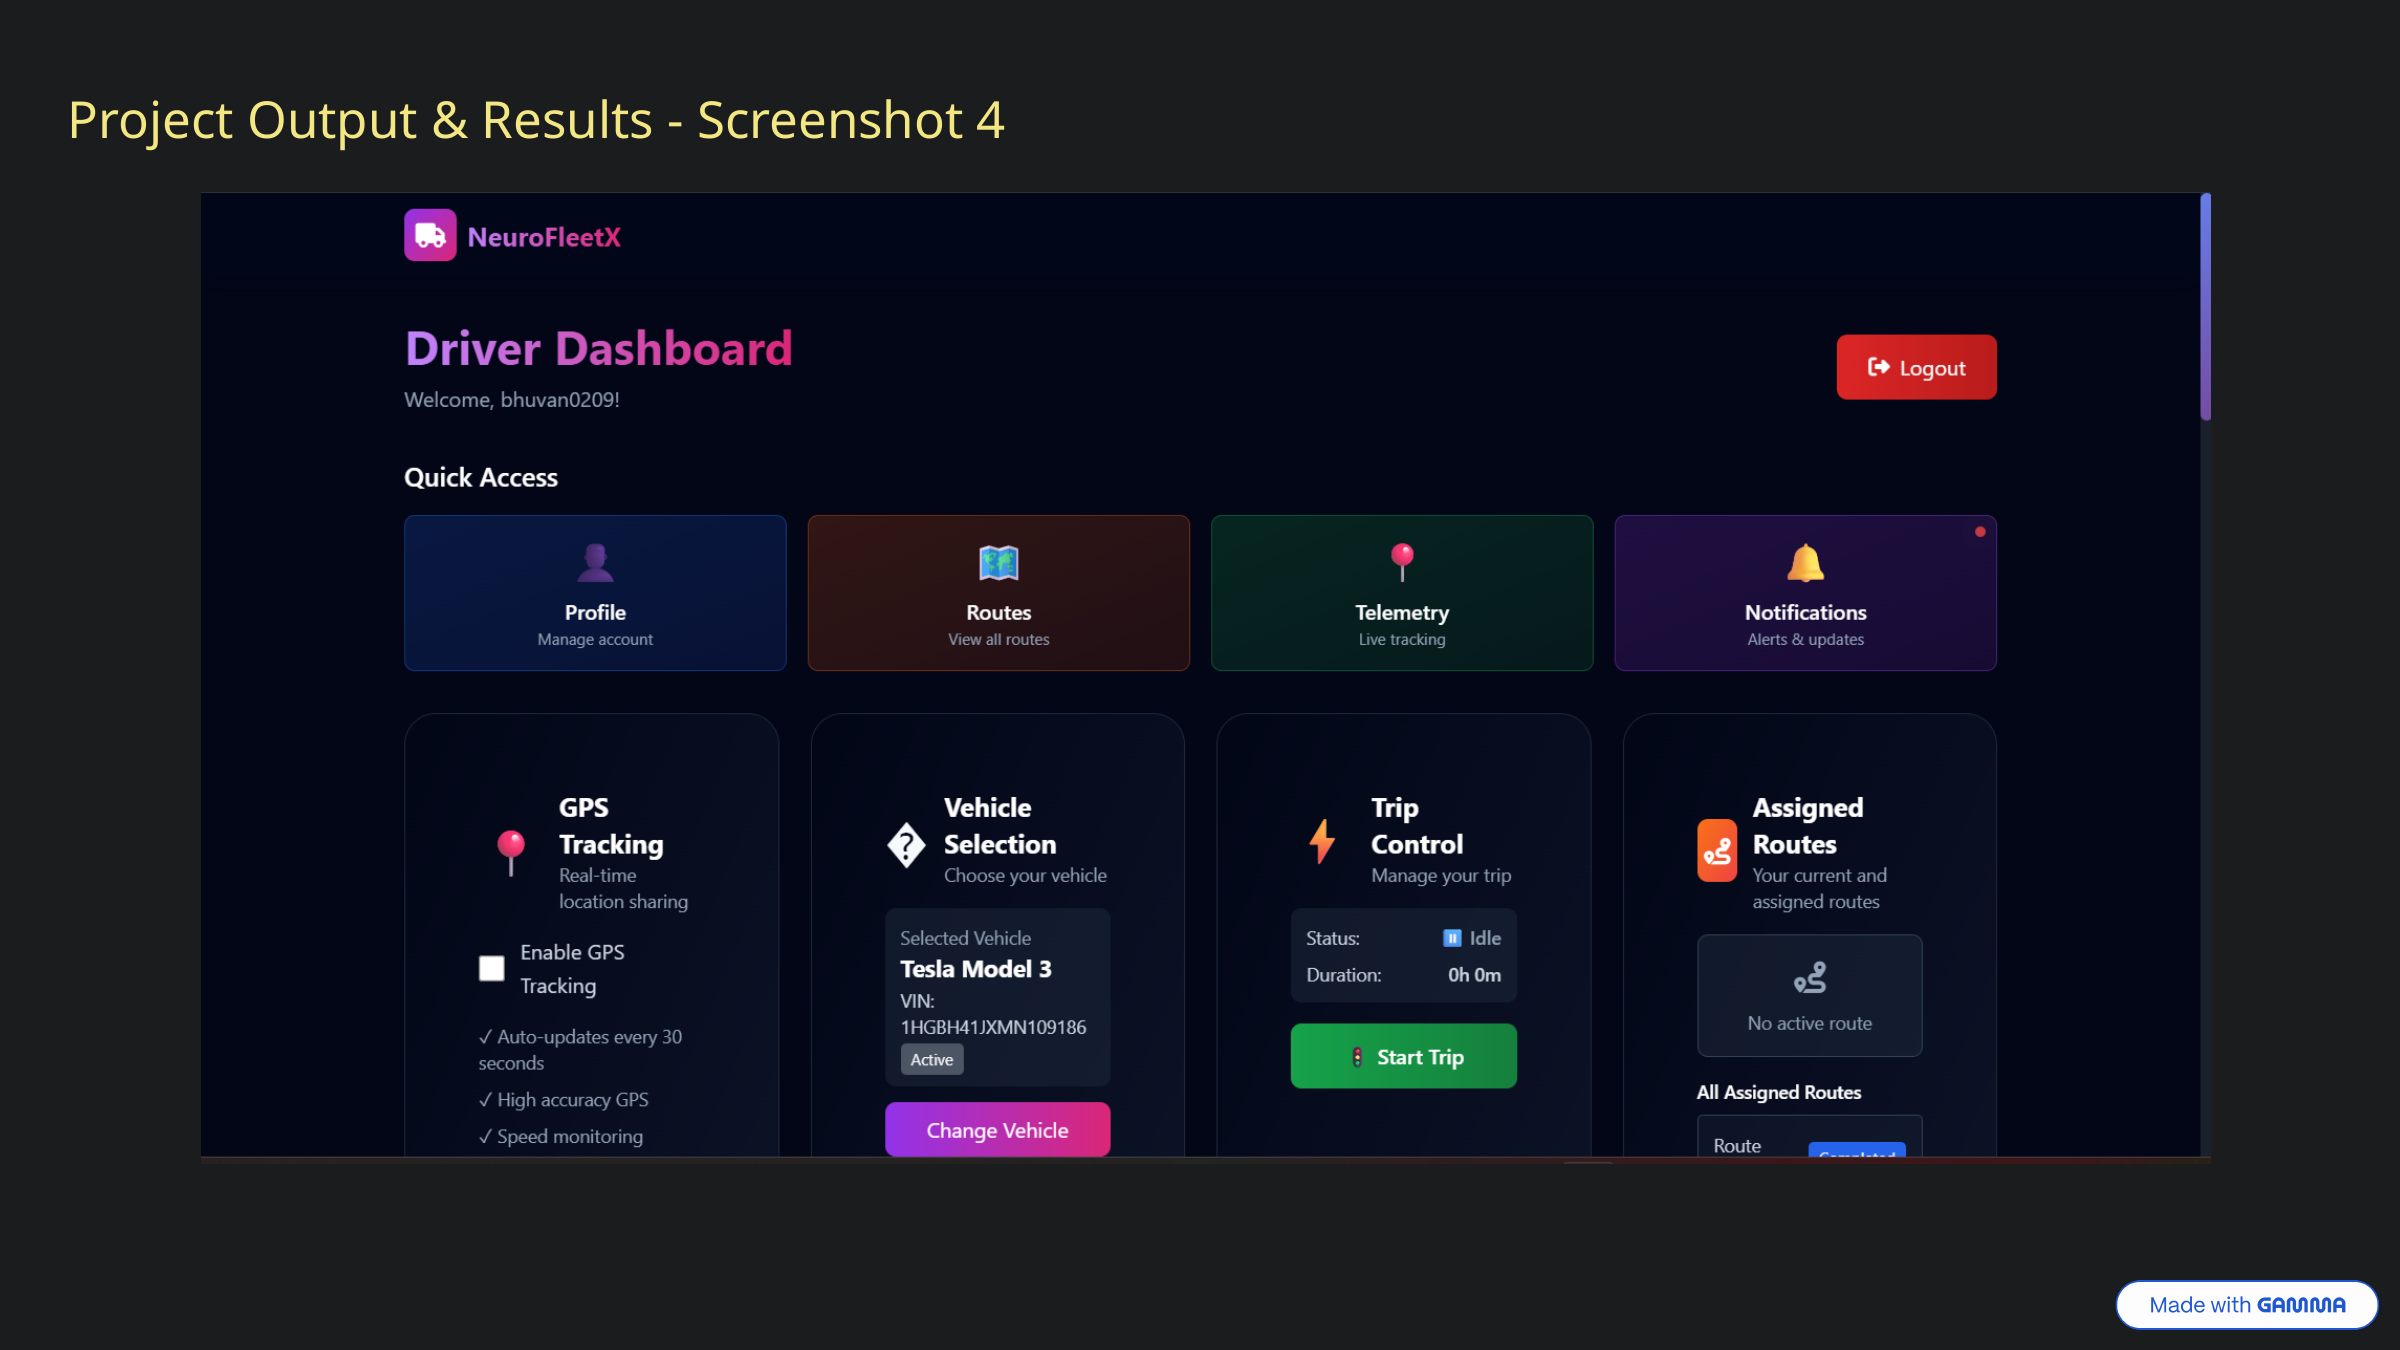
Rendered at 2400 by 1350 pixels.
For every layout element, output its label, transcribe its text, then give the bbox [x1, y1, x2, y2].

picture [2106, 1271, 2389, 1339]
text_box Project Output & Results - Screenshot 4 [52, 80, 1290, 218]
picture [201, 192, 2211, 1164]
